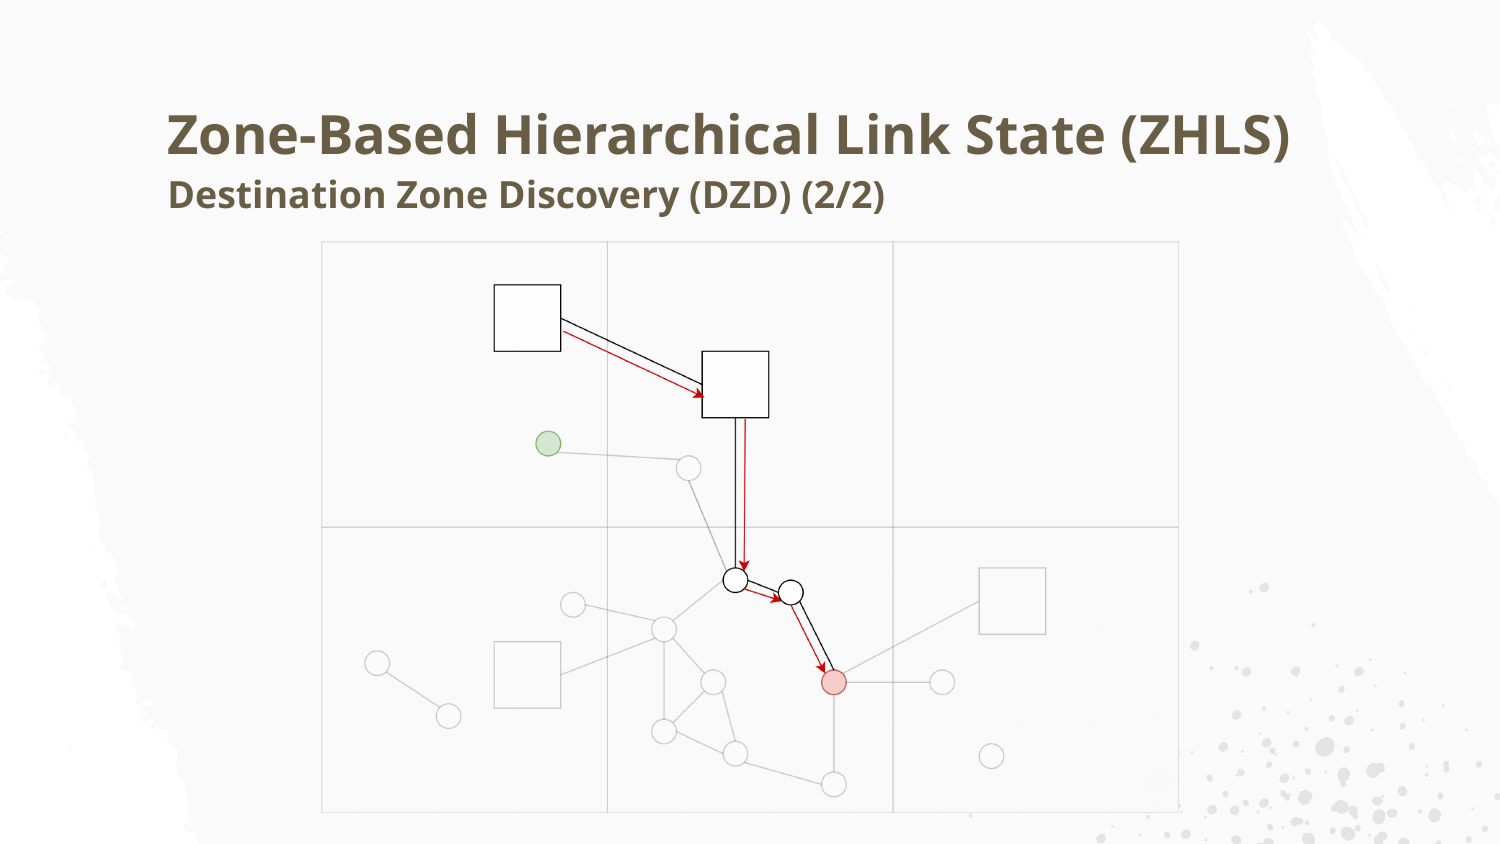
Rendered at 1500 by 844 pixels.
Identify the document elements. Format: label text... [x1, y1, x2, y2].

picture [321, 241, 1179, 813]
subtitle Destination Zone Discovery (DZD) (2/2) [152, 165, 1094, 222]
title Zone-Based Hierarchical Link State (ZHLS) [152, 85, 1500, 316]
